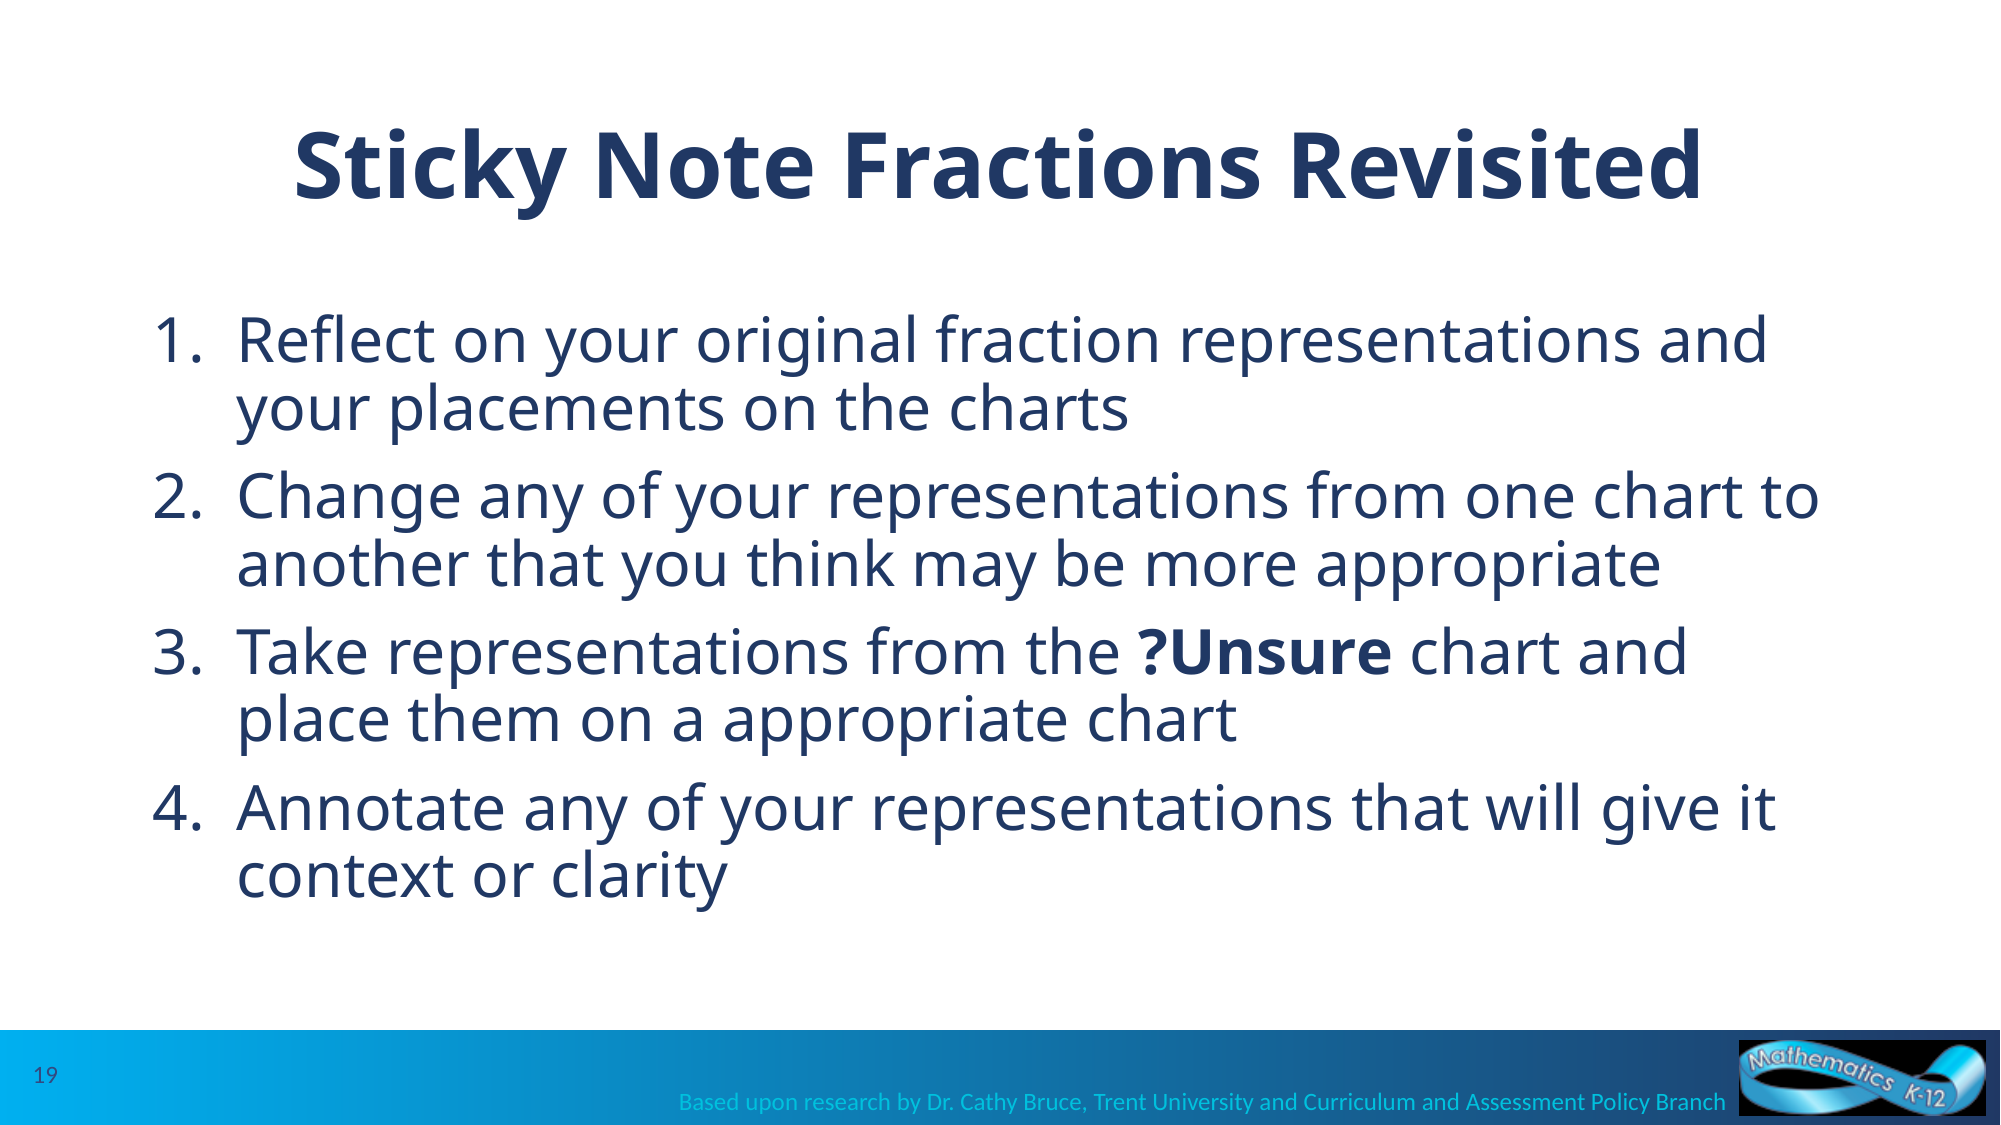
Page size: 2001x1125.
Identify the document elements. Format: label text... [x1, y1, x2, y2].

slide_number 19 [17, 1043, 468, 1104]
title Sticky Note Fractions Revisited [137, 59, 1863, 278]
picture [1739, 1040, 1986, 1116]
list Reflect on your original fraction representations and your placements on the charts Change any of your representations from one chart to another that you think may be more appropriate Take representations from the ?Unsure chart and place them on a appropriate chart Annotate any of your representations that will give it context or clarity [137, 301, 1863, 1016]
